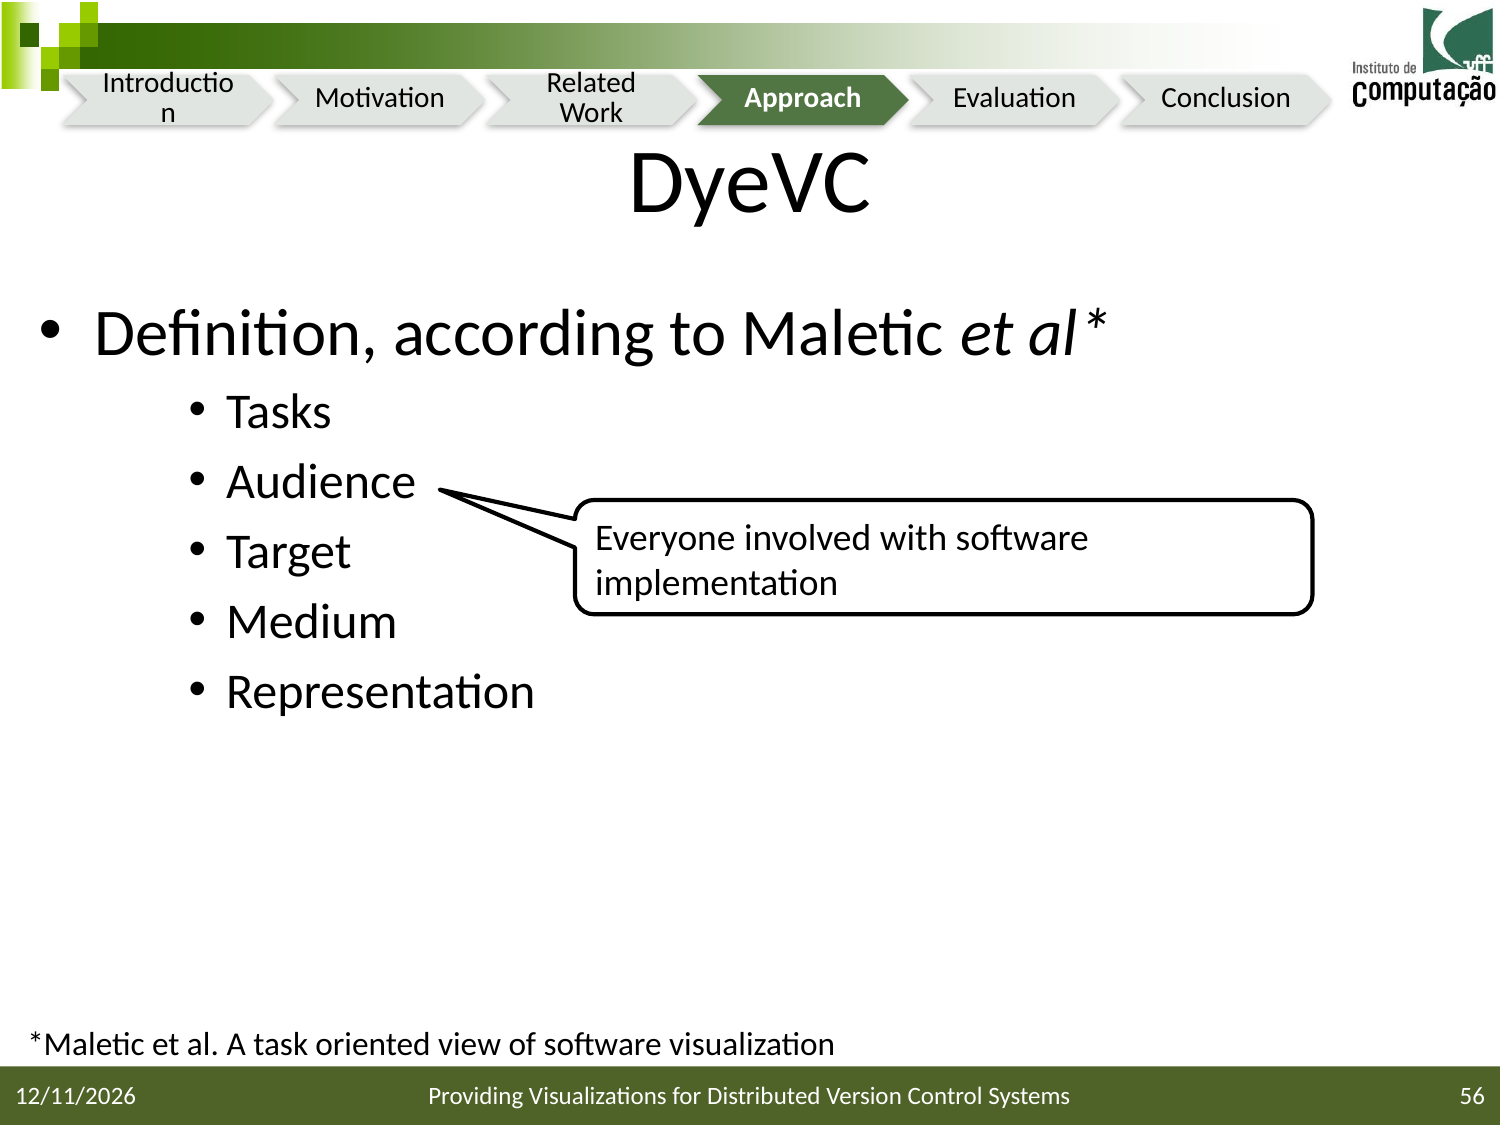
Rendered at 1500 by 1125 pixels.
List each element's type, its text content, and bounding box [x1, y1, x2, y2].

title DyeVC [23, 82, 1477, 270]
text_box *Maletic et al. A task oriented view of software visualization [12, 1015, 894, 1070]
text_box Everyone involved with software implementation [437, 487, 1315, 617]
slide_number 56 [1149, 1065, 1500, 1125]
list Definition, according to Maletic et al* Tasks Audience Target Medium Representation [23, 281, 1477, 1055]
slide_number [0, 1065, 350, 1125]
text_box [62, 74, 1333, 126]
footer Providing Visualizations for Distributed Version Control Systems [362, 1065, 1138, 1125]
